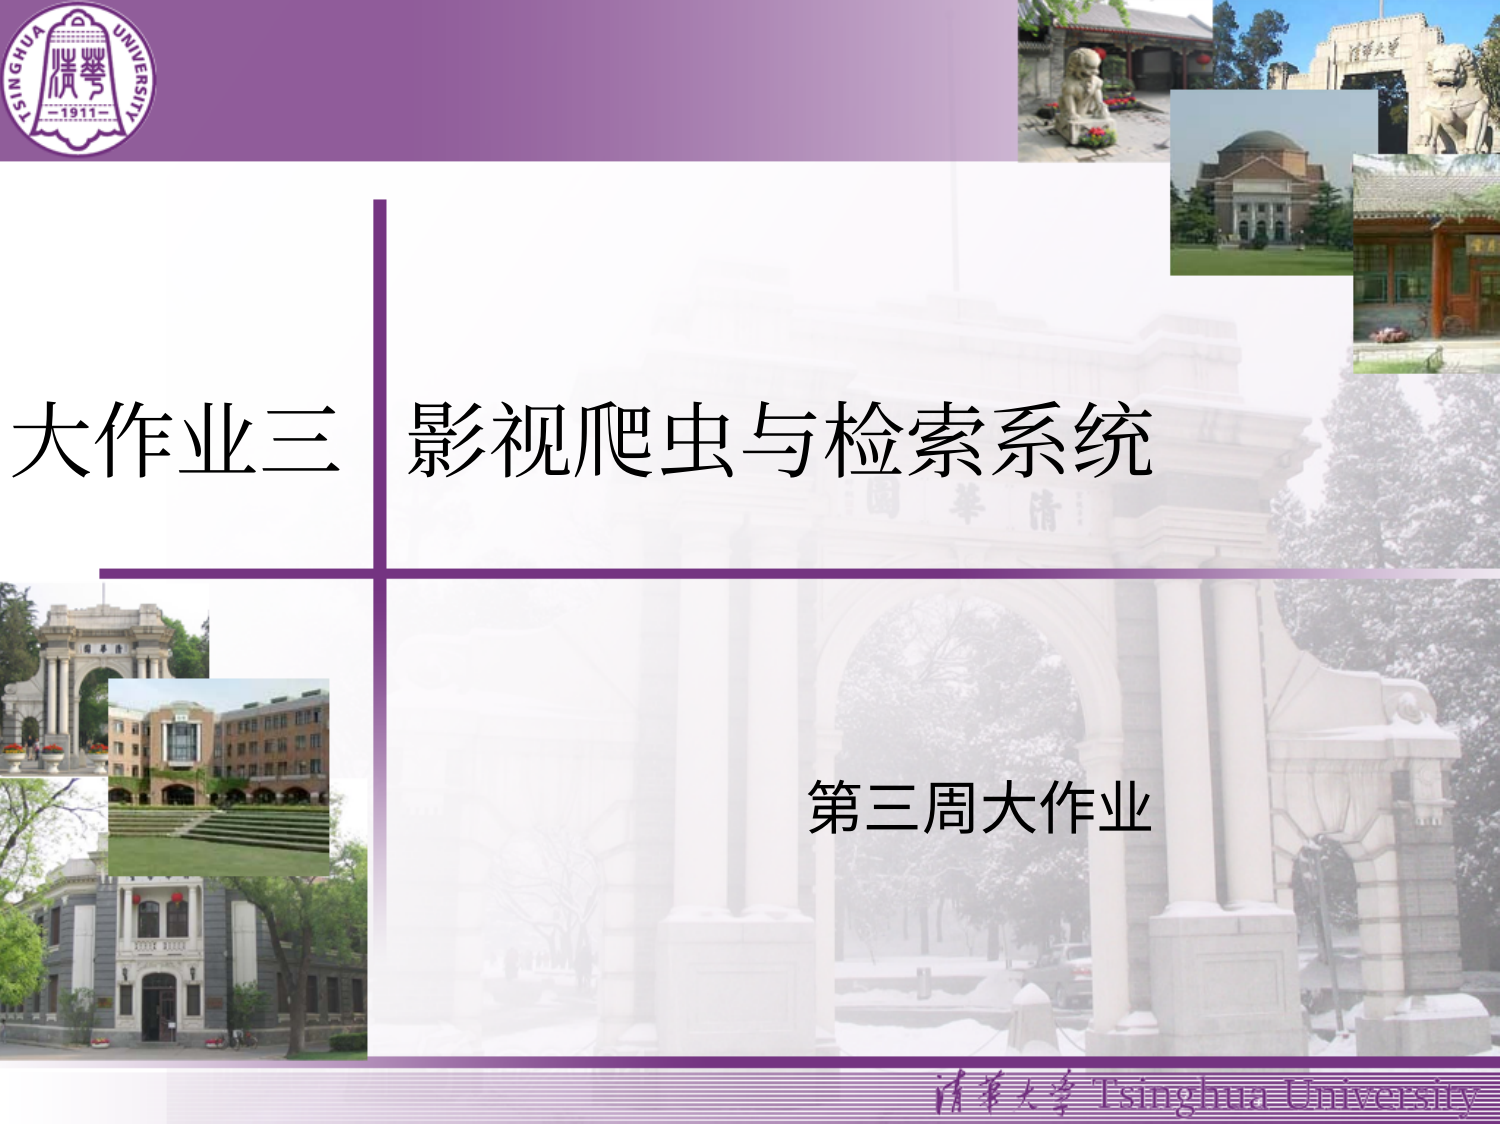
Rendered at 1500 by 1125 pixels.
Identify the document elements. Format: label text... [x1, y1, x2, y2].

picture [0, 0, 1500, 326]
picture [0, 551, 1500, 1124]
title 大作业三 影视爬虫与检索系统 [0, 326, 1500, 551]
subtitle 第三周大作业 [513, 763, 1447, 929]
